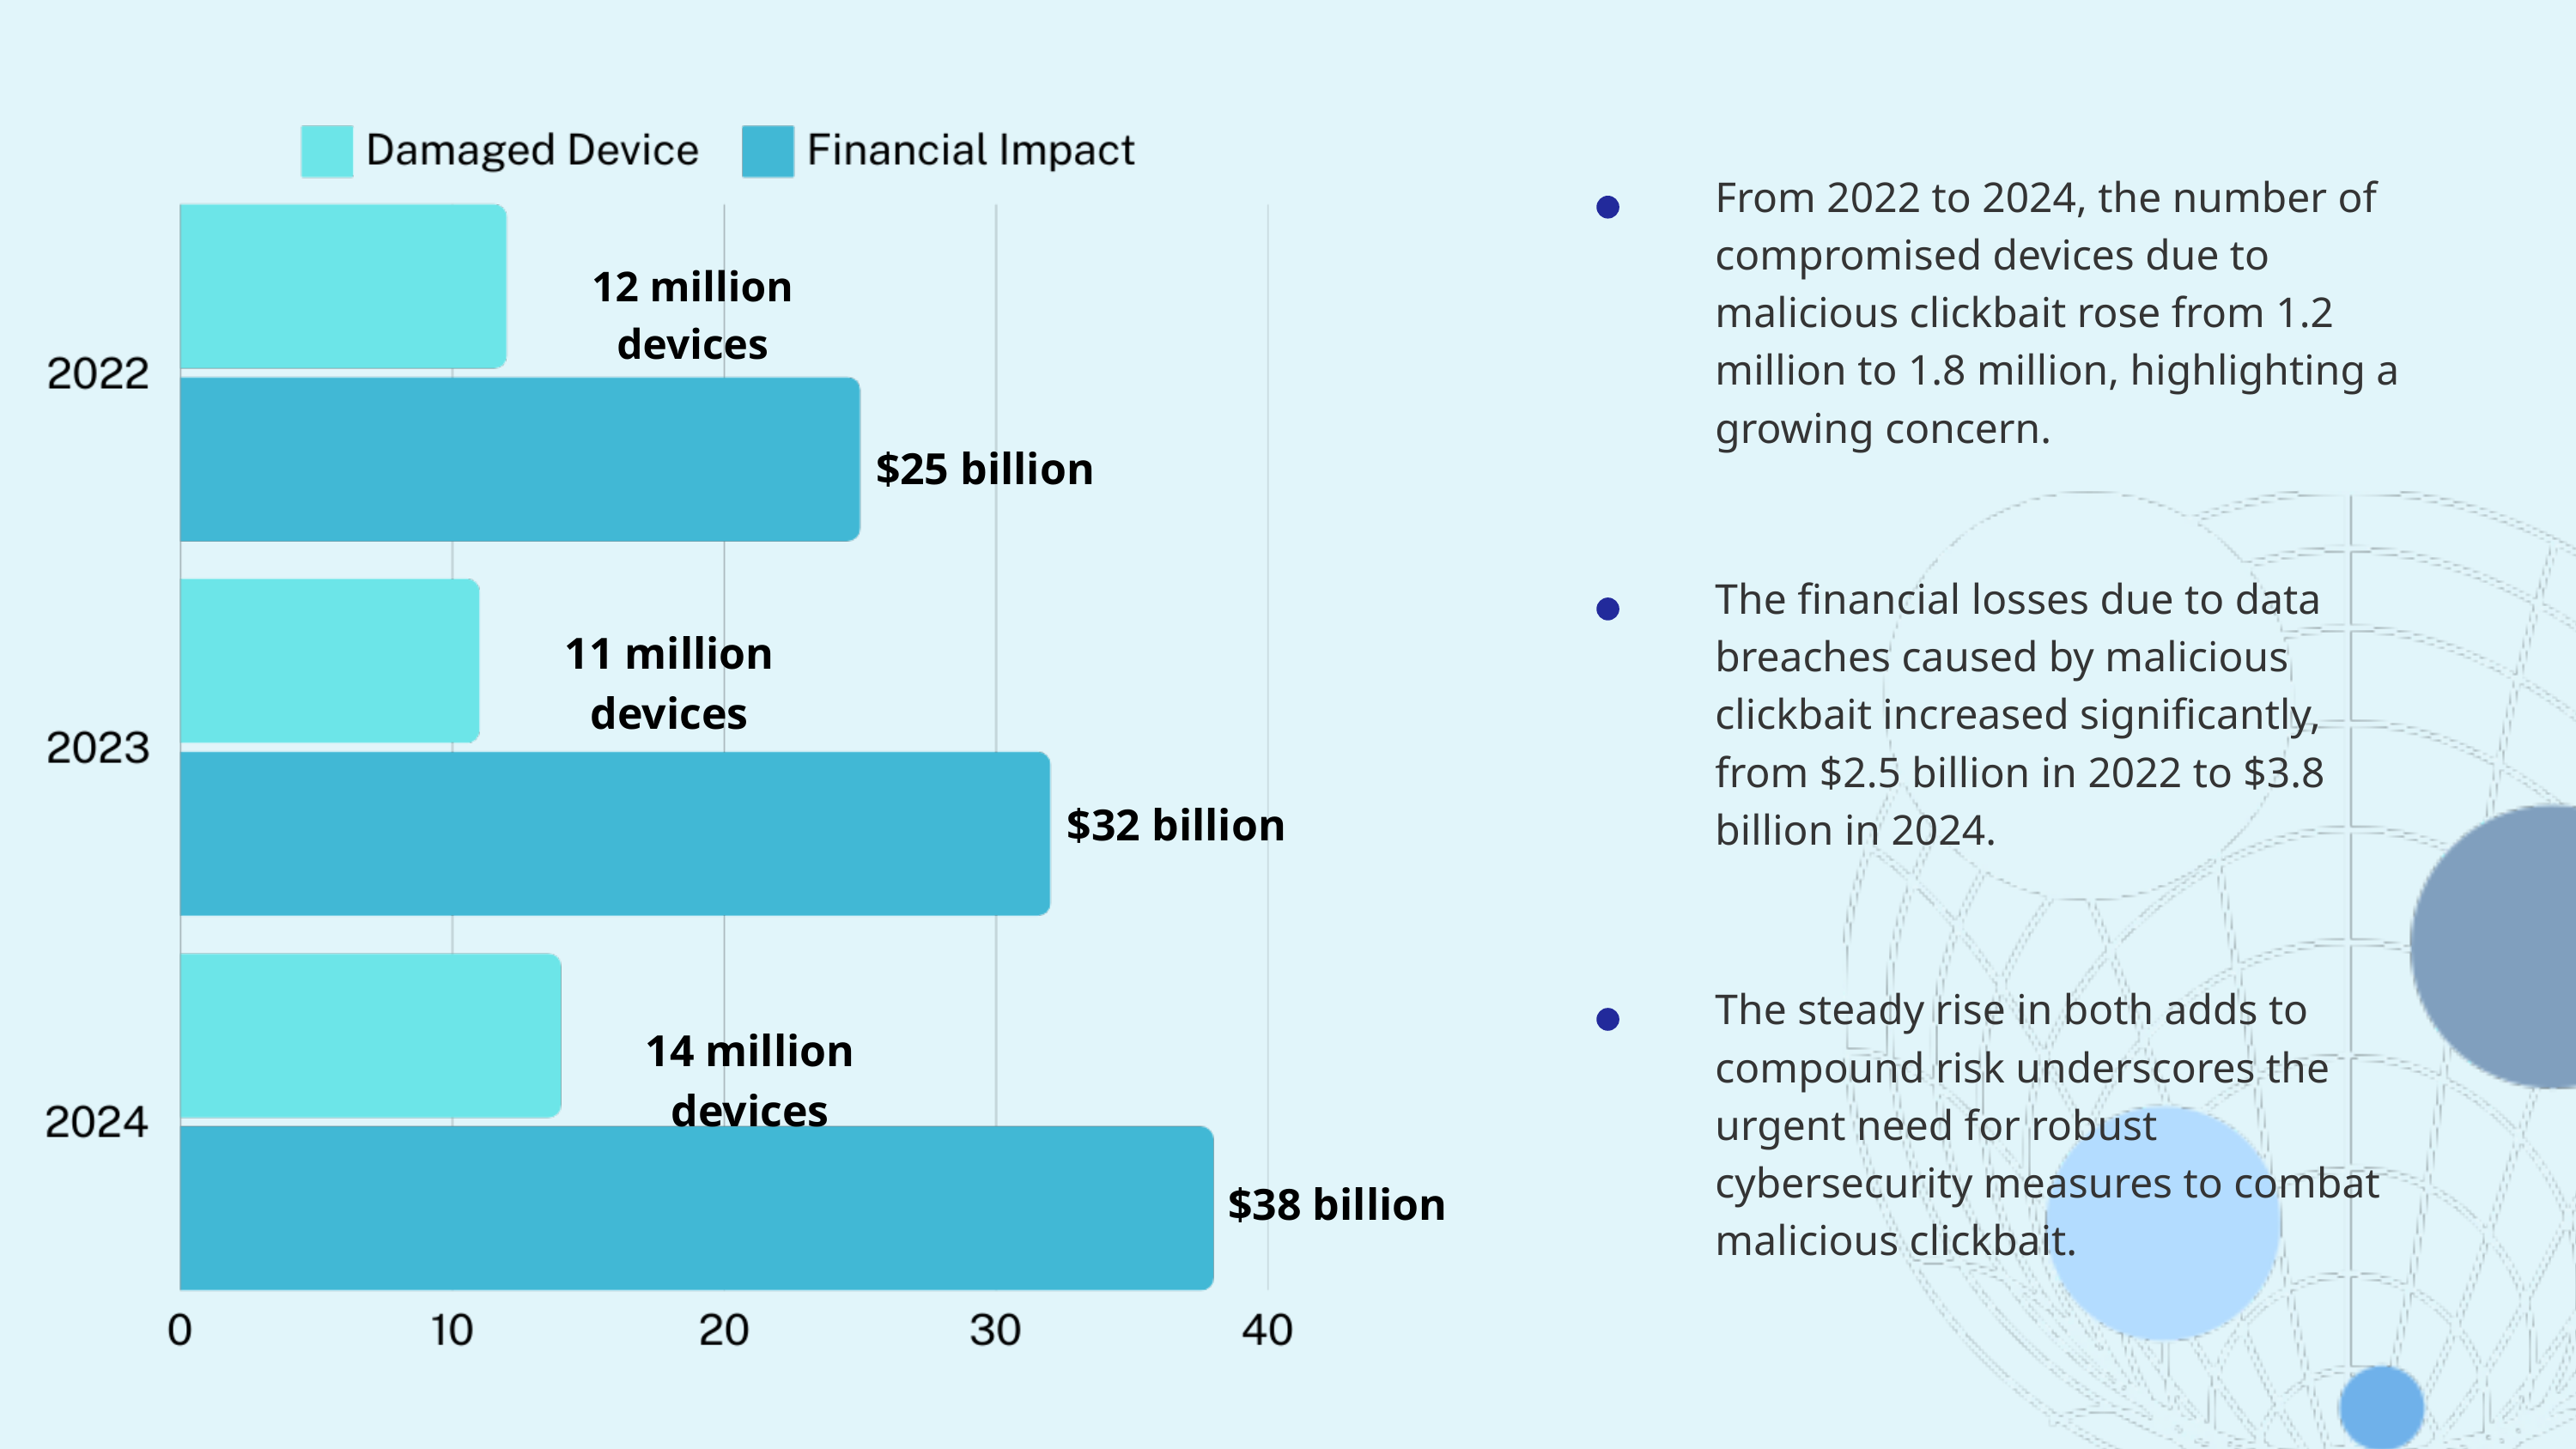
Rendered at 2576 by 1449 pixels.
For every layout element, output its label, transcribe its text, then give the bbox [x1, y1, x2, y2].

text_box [1596, 168, 2404, 443]
text_box $38 billion [1422, 1168, 1460, 1228]
text_box [1842, 490, 2576, 1449]
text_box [1596, 571, 2404, 900]
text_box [1596, 981, 2404, 1312]
picture [0, 0, 1420, 1449]
